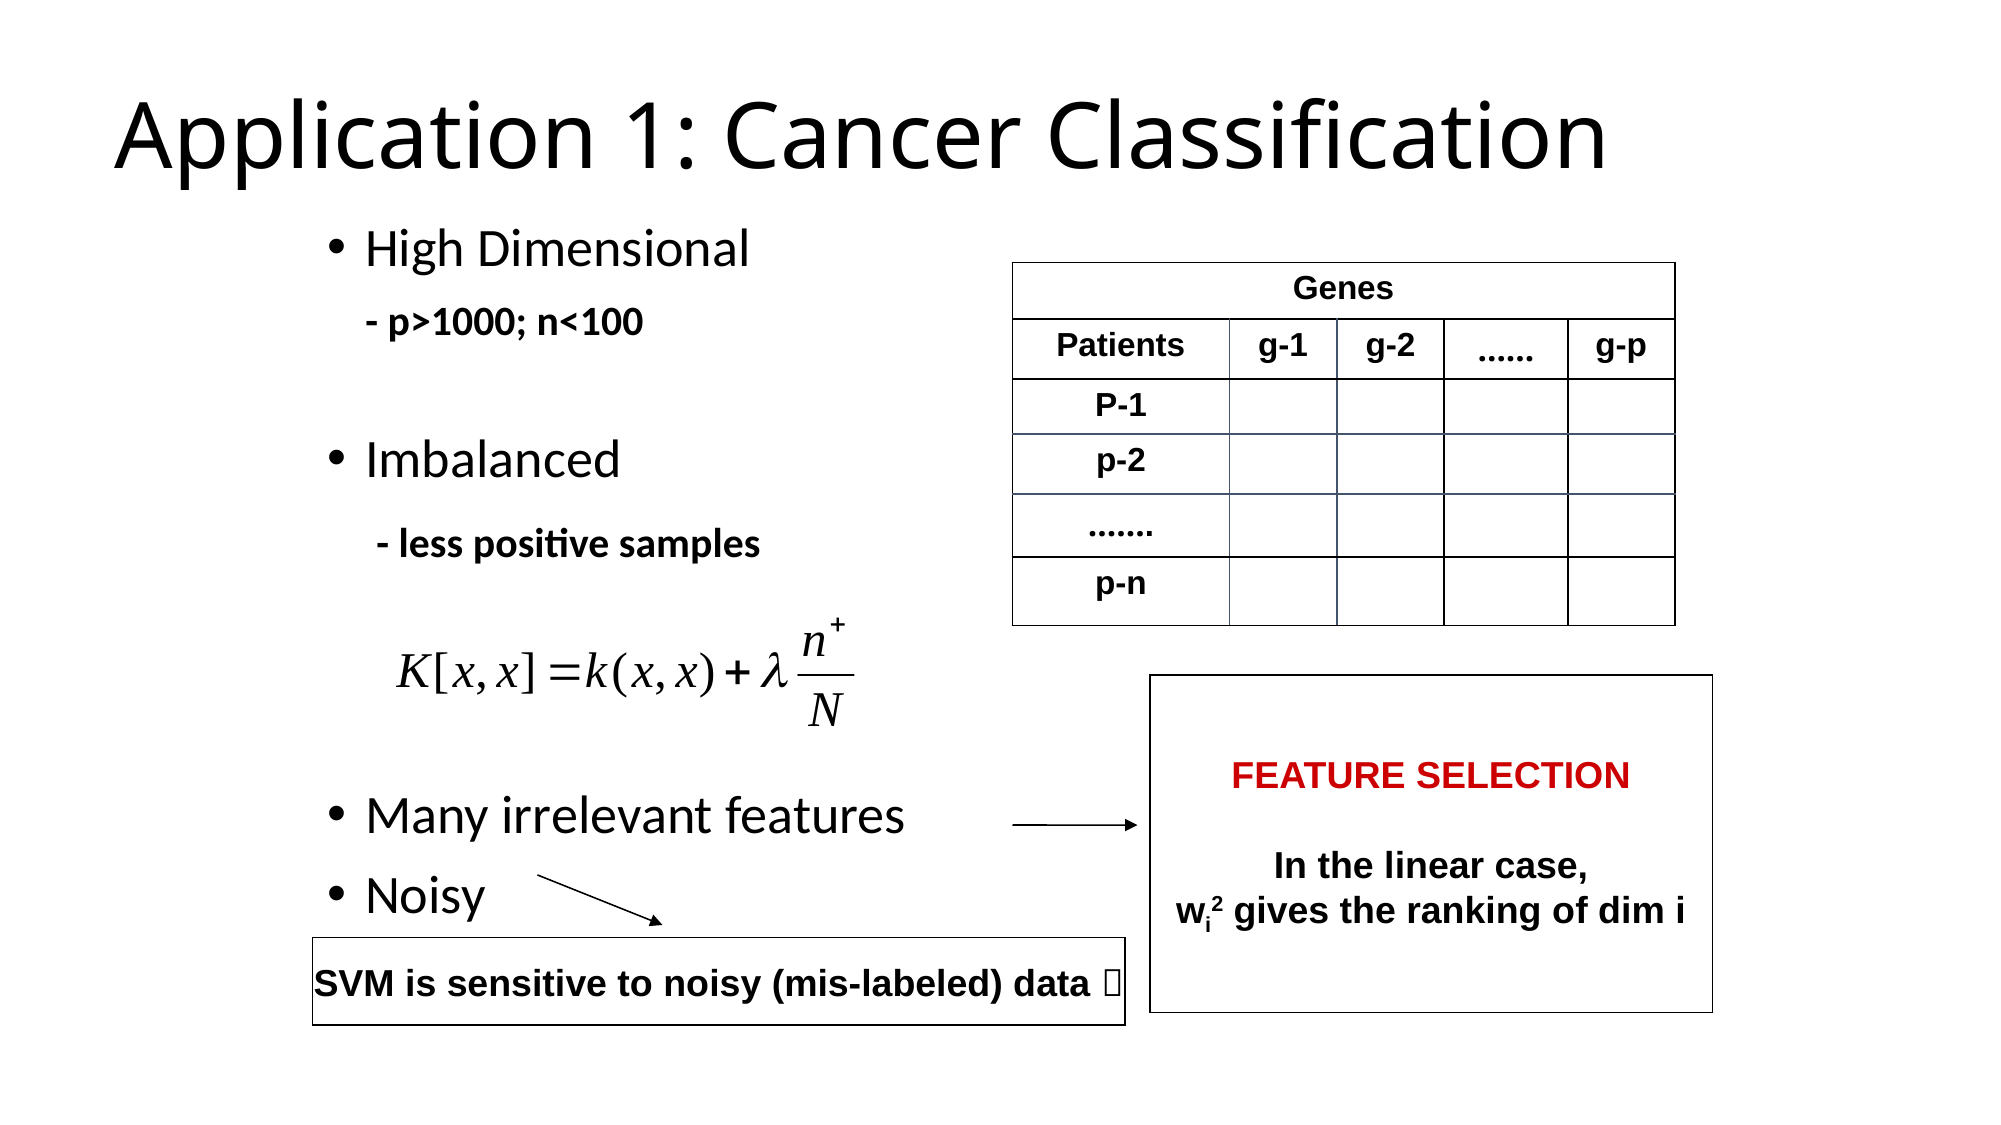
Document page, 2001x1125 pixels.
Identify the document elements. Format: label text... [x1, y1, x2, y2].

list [387, 599, 863, 738]
table_cell [1445, 495, 1567, 556]
table_cell [1338, 558, 1443, 625]
table_cell [1445, 435, 1567, 493]
table_cell [1338, 380, 1443, 433]
table_cell [1445, 558, 1567, 625]
text_box [1012, 818, 1138, 832]
table_cell [1569, 380, 1674, 433]
table_cell g-2 [1338, 320, 1443, 378]
table_cell [1338, 435, 1443, 493]
table_header Genes [1013, 263, 1674, 318]
table_cell p-n [1013, 558, 1229, 625]
table_cell ……. [1013, 495, 1229, 556]
table_cell g-1 [1230, 320, 1336, 378]
table_cell P-1 [1013, 380, 1229, 433]
table_cell [1338, 495, 1443, 556]
text_box FEATURE SELECTION In the linear case, wi2 gives the ranking of dim i [1149, 675, 1713, 1013]
table_cell [1569, 435, 1674, 493]
table_cell [1569, 495, 1674, 556]
table_cell [1230, 495, 1336, 556]
table_cell …… [1445, 320, 1567, 378]
table_cell [1230, 435, 1336, 493]
table_cell g-p [1569, 320, 1674, 378]
text_box [537, 874, 663, 927]
text_box SVM is sensitive to noisy (mis-labeled) data  [312, 937, 1125, 1025]
table_cell [1230, 558, 1336, 625]
title Application 1: Cancer Classification [99, 45, 1900, 233]
table_cell [1230, 380, 1336, 433]
table_cell [1569, 558, 1674, 625]
table_cell p-2 [1013, 435, 1229, 493]
table_cell [1445, 380, 1567, 433]
table_cell Patients [1013, 320, 1229, 378]
list High Dimensional - p>1000; n<100 Imbalanced - less positive samples Many irrelevant features Noisy [312, 212, 988, 937]
